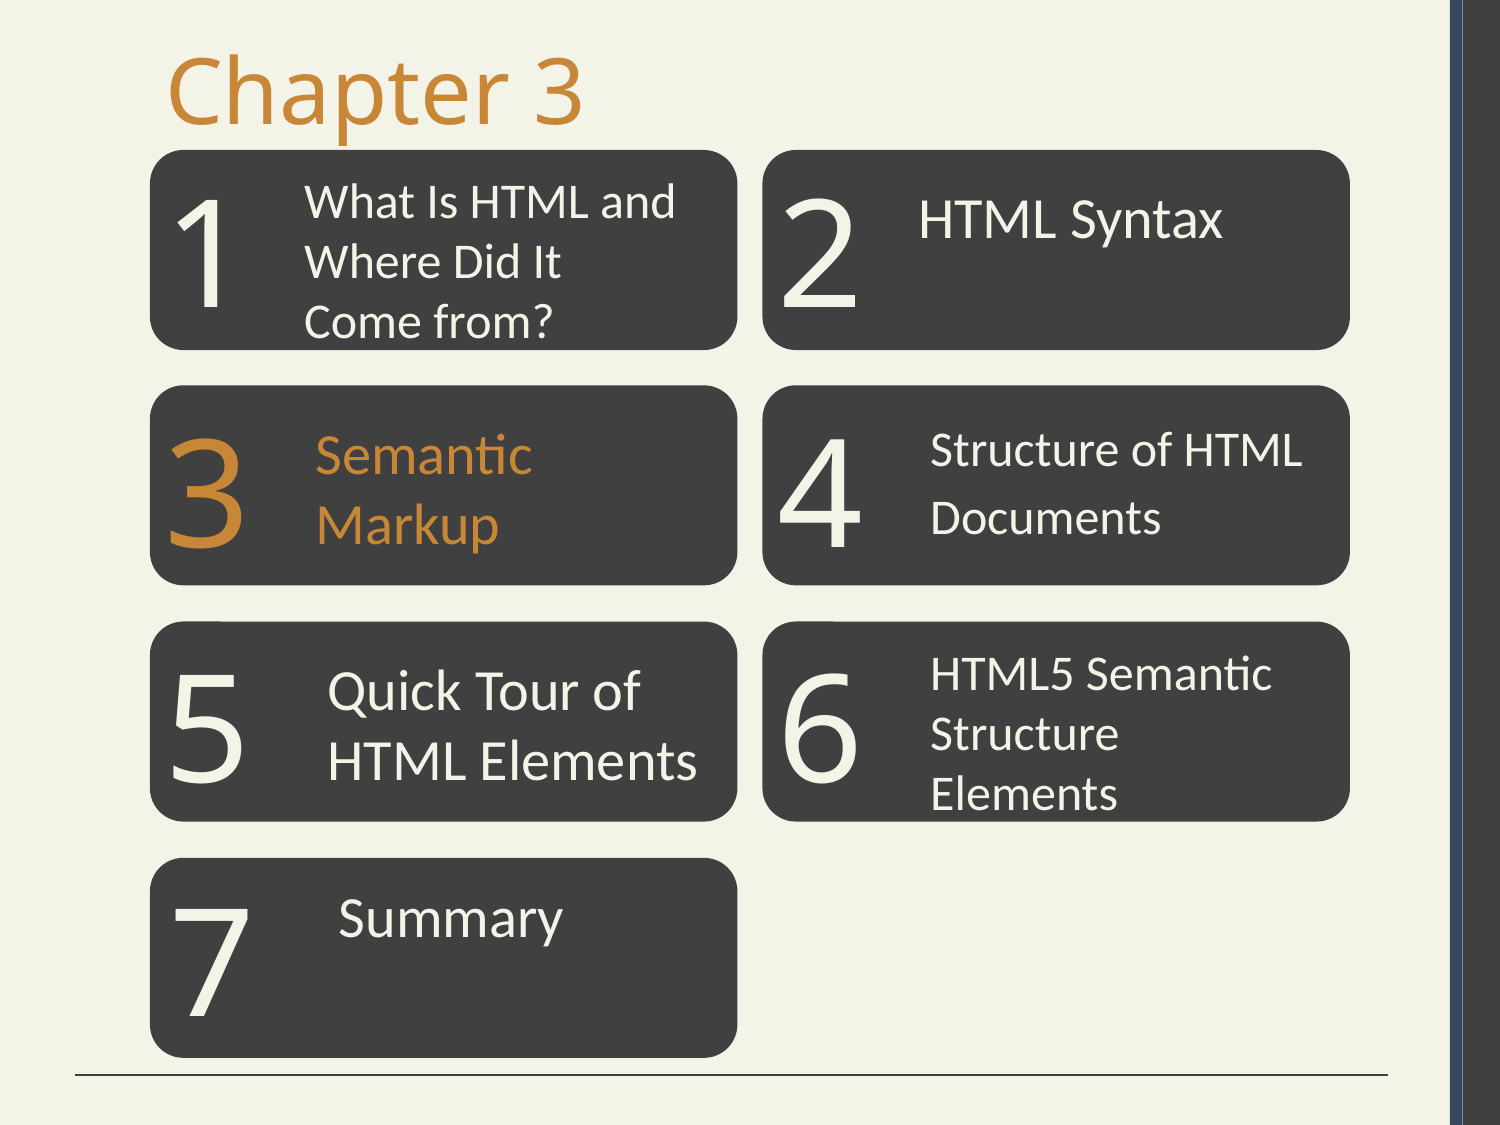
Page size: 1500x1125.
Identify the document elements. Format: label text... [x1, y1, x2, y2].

text_box HTML5 Semantic Structure Elements [915, 633, 1329, 829]
text_box [774, 147, 1353, 353]
text_box [147, 871, 154, 1045]
text_box 6 [762, 624, 875, 820]
text_box 2 [762, 149, 875, 345]
text_box [165, 619, 740, 824]
text_box [161, 147, 740, 353]
text_box 1 [150, 149, 263, 345]
text_box [162, 383, 740, 588]
text_box 3 [150, 390, 263, 586]
text_box Structure of HTML Documents [915, 408, 1329, 554]
text_box Semantic Markup [301, 408, 715, 564]
text_box [165, 855, 740, 1060]
text_box Quick Tour of HTML Elements [312, 645, 727, 800]
text_box [775, 383, 1353, 588]
text_box HTML Syntax [903, 172, 1317, 258]
title Chapter 3 [150, 24, 1450, 200]
text_box 7 [154, 859, 268, 1055]
text_box Summary [324, 872, 738, 957]
text_box [778, 619, 1353, 824]
text_box 5 [150, 624, 263, 820]
text_box What Is HTML and Where Did It Come from? [289, 160, 703, 356]
text_box 4 [762, 390, 875, 586]
